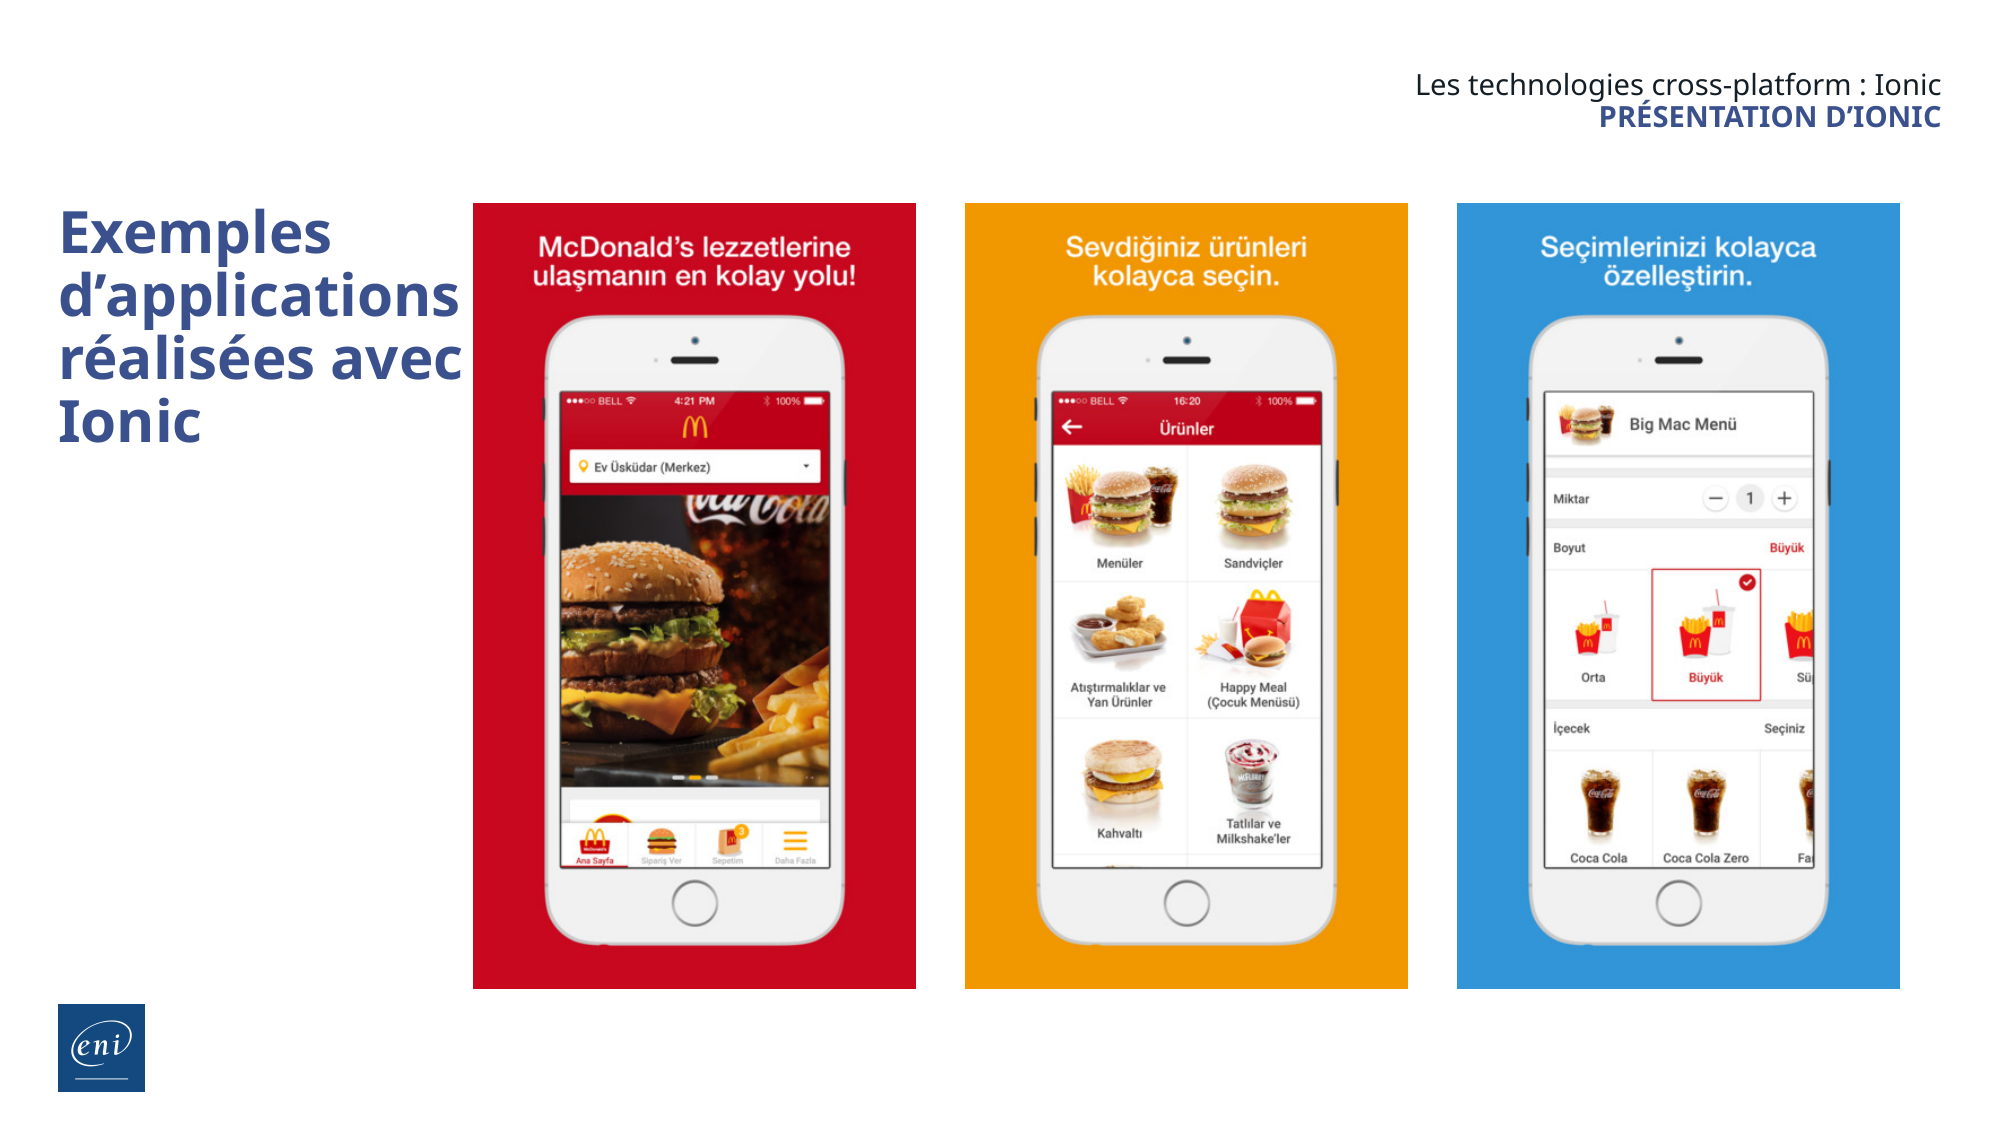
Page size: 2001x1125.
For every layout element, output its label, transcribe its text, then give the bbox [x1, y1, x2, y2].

picture [1457, 203, 1900, 989]
text_box Exemples d’applications réalisées avec Ionic [58, 203, 473, 929]
text_box Les technologies cross-platform : Ionic Présentation d’Ionic [627, 70, 1942, 160]
picture [965, 203, 1408, 989]
picture [473, 203, 916, 989]
picture [58, 1004, 145, 1092]
